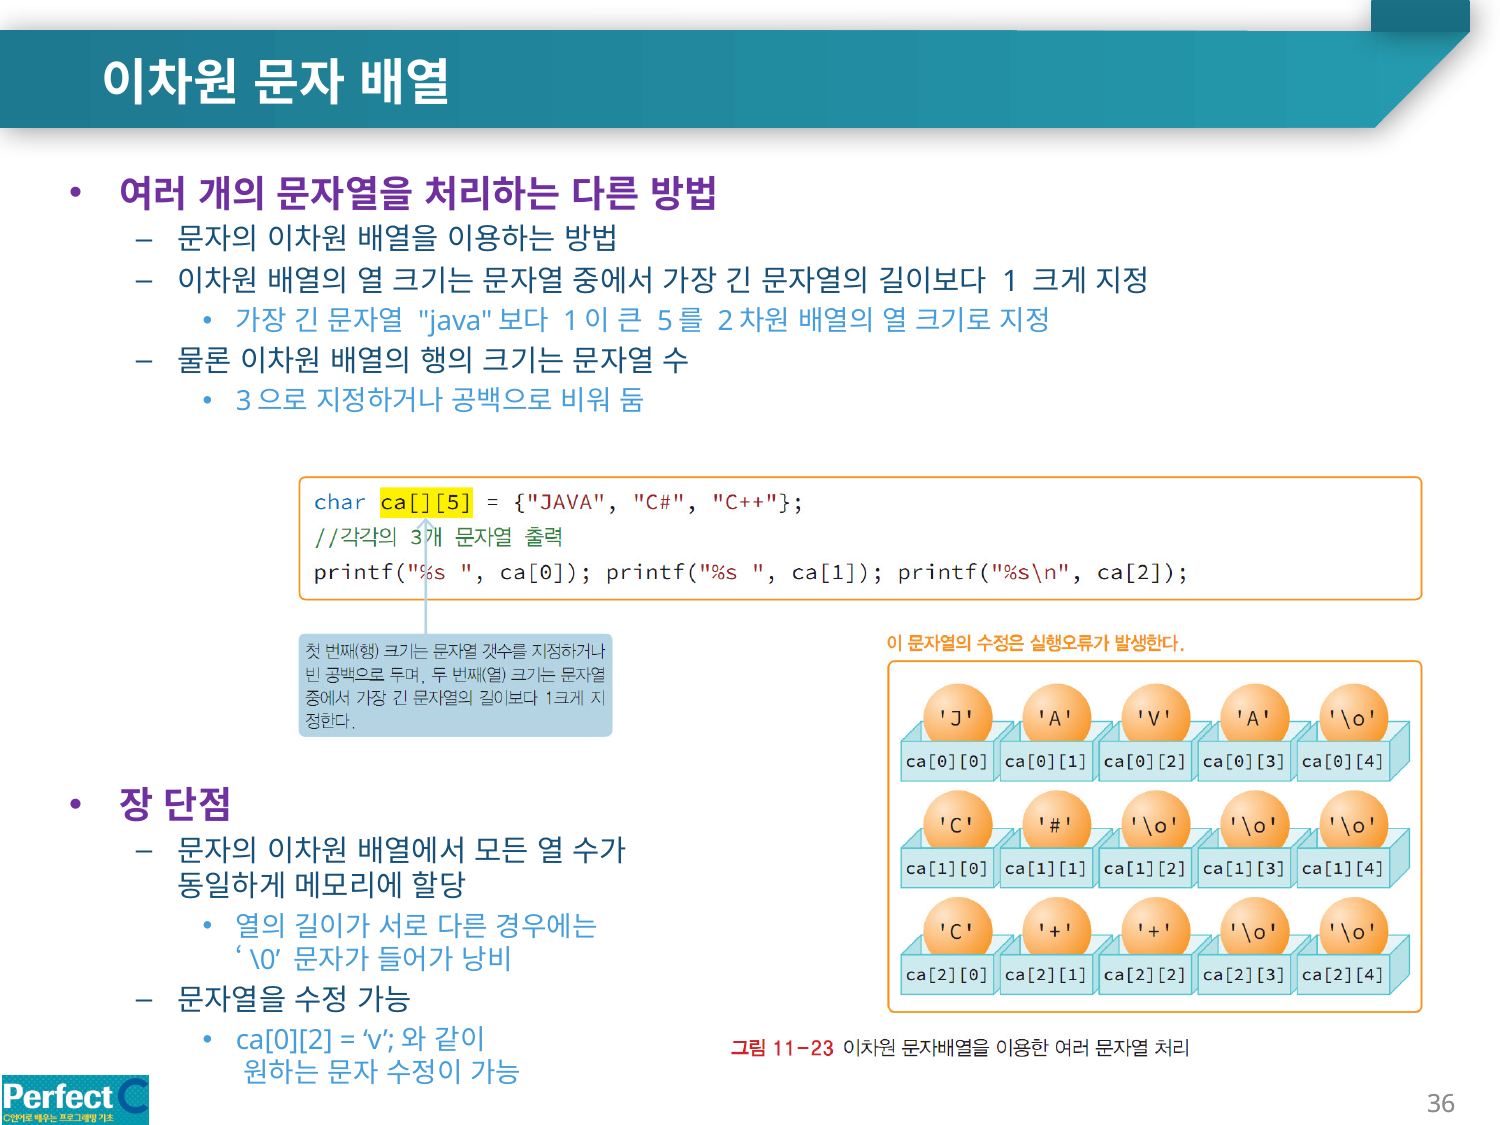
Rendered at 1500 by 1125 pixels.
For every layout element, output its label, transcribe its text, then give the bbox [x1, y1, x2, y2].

list 이차원 문자 배열 [101, 50, 1306, 118]
slide_number 36 [1120, 1084, 1471, 1124]
picture [122, 1104, 145, 1112]
list 여러 개의 문자열을 처리하는 다른 방법 문자의 이차원 배열을 이용하는 방법 이차원 배열의 열 크기는 문자열 중에서 가장 긴 문자열의 길이보다 1 크게 지정 가장 긴 문자열 "java"보다 1이 큰 5를 2차원 배열의 열 크기로 지정 물론 이차원 배열의 행의 크기는 문자열 수 3으로 지정하거나 공백으로 비워 둠 장 단점 문자의 이차원 배열에서 모든 열 수가 동일하게 메모리에 할당 열의 길이가 서로 다른 경우에는 ‘\0’ 문자가 들어가 낭비 문자열을 수정 가능 ca[0][2] = ‘v’;와 같이 원하는 문자 수정이 가능 [54, 162, 1430, 1104]
picture [295, 474, 1425, 1061]
picture [2, 1075, 149, 1125]
